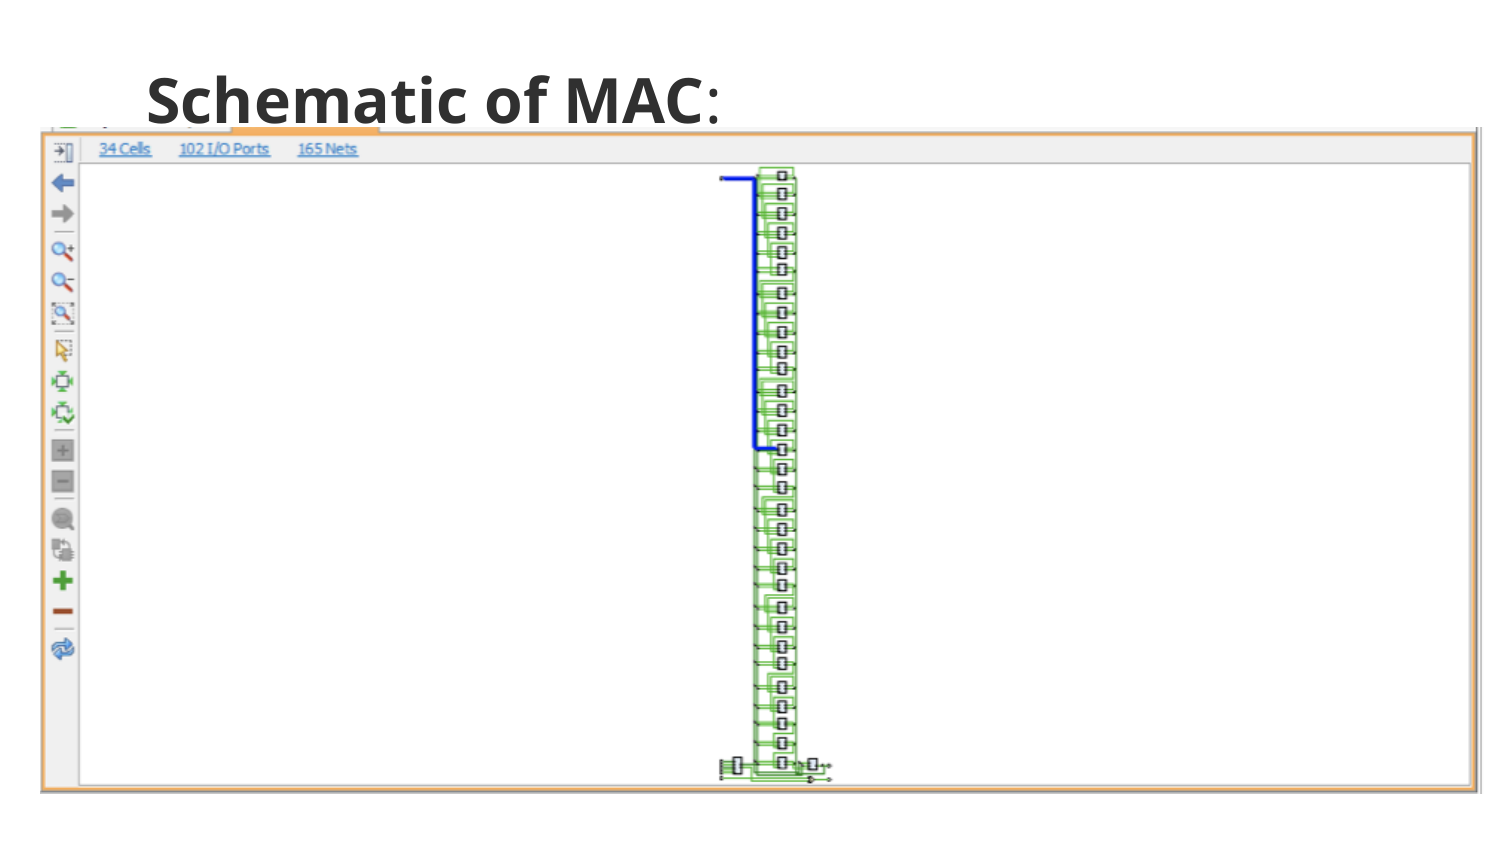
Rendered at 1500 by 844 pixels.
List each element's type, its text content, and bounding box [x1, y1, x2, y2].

title Schematic of MAC: [131, 35, 1285, 126]
picture [40, 127, 1489, 794]
